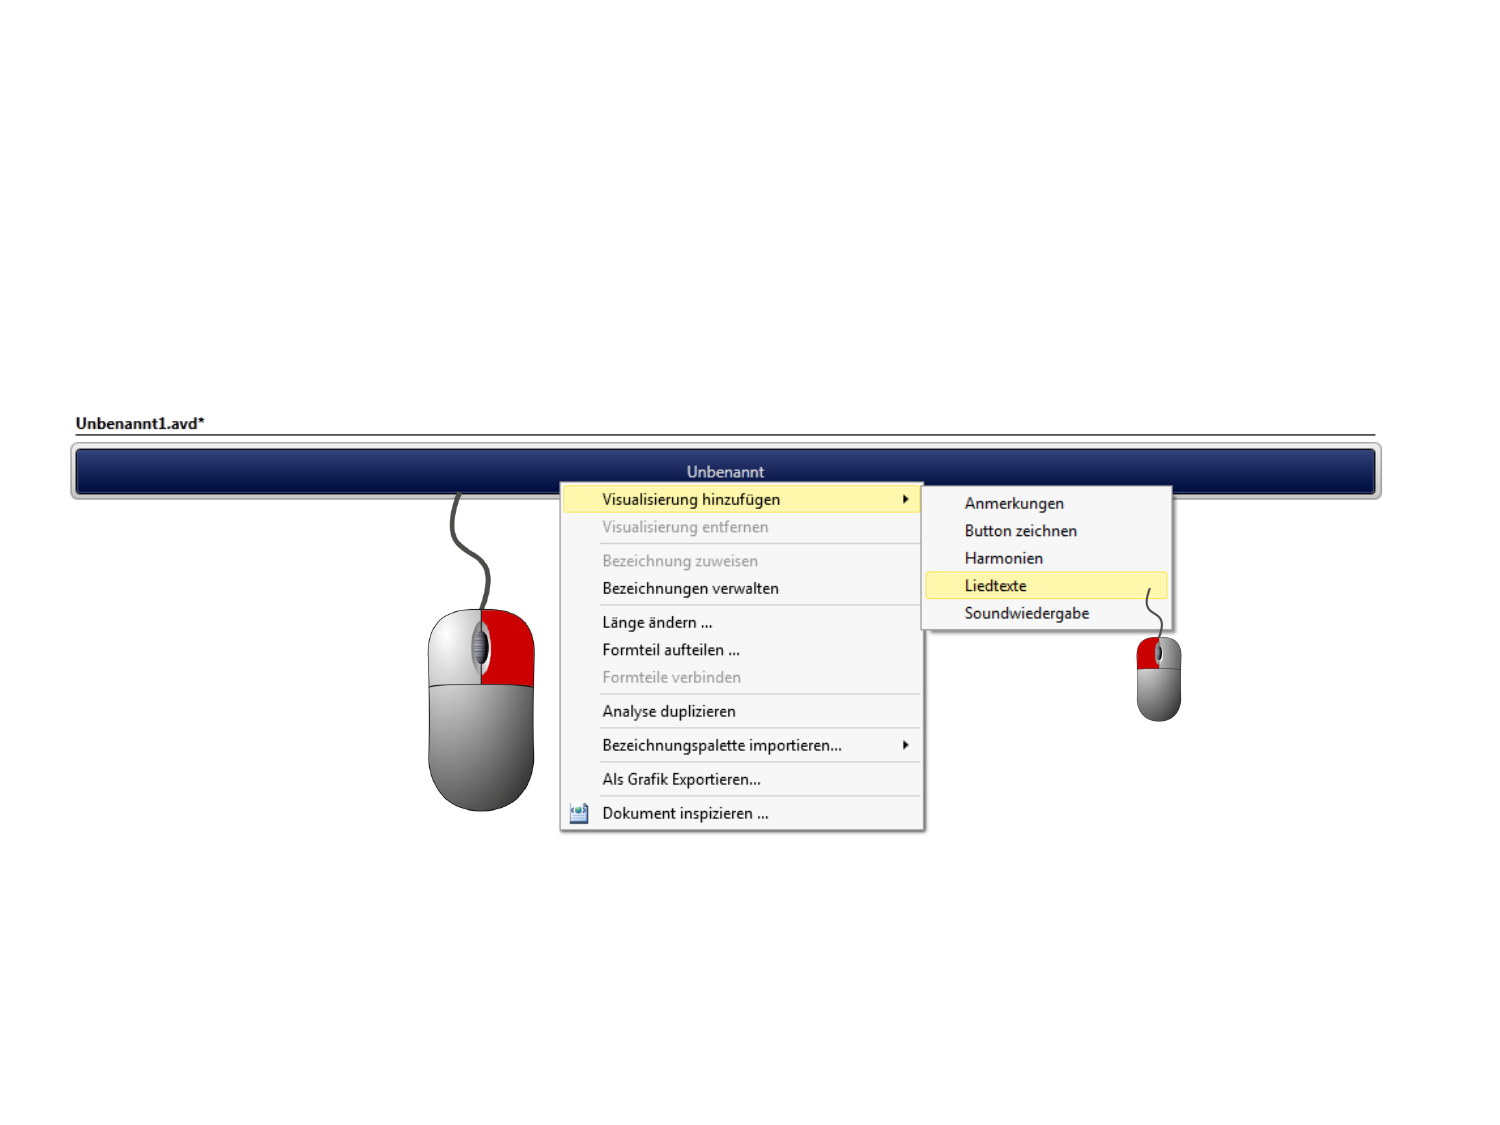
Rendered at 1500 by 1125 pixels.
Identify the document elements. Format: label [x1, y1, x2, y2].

picture [64, 408, 1389, 843]
